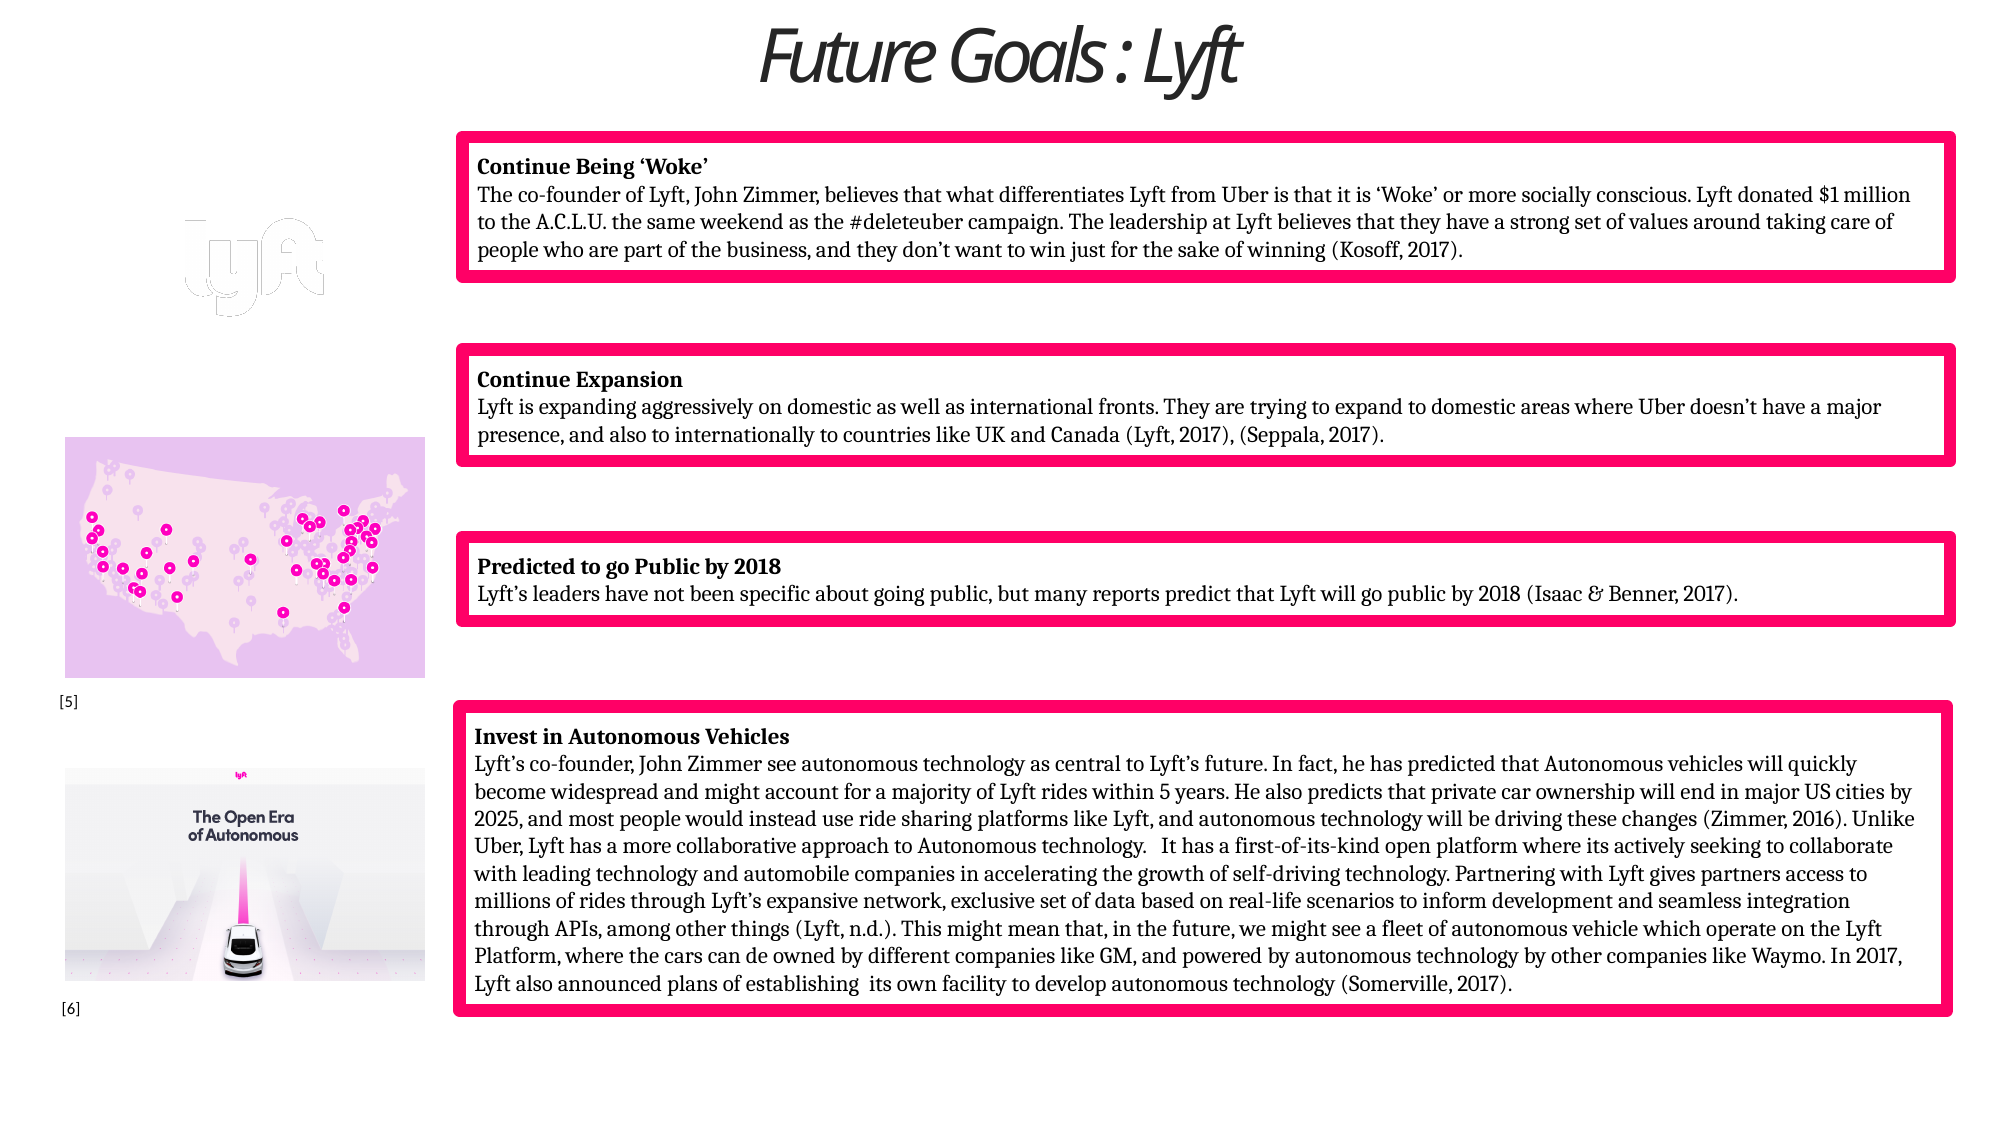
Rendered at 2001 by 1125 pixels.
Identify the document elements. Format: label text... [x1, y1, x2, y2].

text_box [6] [46, 990, 407, 1026]
picture [64, 437, 425, 679]
text_box Invest in Autonomous Vehicles Lyft’s co-founder, John Zimmer see autonomous technology as central to Lyft’s future. In fact, he has predicted that Autonomous vehicles will quickly become widespread and might account for a majority of Lyft rides within 5 years. He also predicts that private car ownership will end in major US cities by 2025, and most people would instead use ride sharing platforms like Lyft, and autonomous technology will be driving these changes (Zimmer, 2016). Unlike Uber, Lyft has a more collaborative approach to Autonomous technology. It has a first-of-its-kind open platform where its actively seeking to collaborate with leading technology and automobile companies in accelerating the growth of self-driving technology. Partnering with Lyft gives partners access to millions of rides through Lyft’s expansive network, exclusive set of data based on real-life scenarios to inform development and seamless integration through APIs, among other things (Lyft, n.d.). This might mean that, in the future, we might see a fleet of autonomous vehicle which operate on the Lyft Platform, where the cars can de owned by different companies like GM, and powered by autonomous technology by other companies like Waymo. In 2017, Lyft also announced plans of establishing its own facility to develop autonomous technology (Somerville, 2017). [459, 706, 1948, 1011]
text_box [5] [44, 683, 405, 718]
text_box Future Goals : Lyft [742, 0, 1258, 105]
text_box Continue Expansion Lyft is expanding aggressively on domestic as well as international fronts. They are trying to expand to domestic areas where Uber doesn’t have a major presence, and also to internationally to countries like UK and Canada (Lyft, 2017), (Seppala, 2017). [462, 349, 1950, 462]
text_box Continue Being ‘Woke’ The co-founder of Lyft, John Zimmer, believes that what differentiates Lyft from Uber is that it is ‘Woke’ or more socially conscious. Lyft donated $1 million to the A.C.L.U. the same weekend as the #deleteuber campaign. The leadership at Lyft believes that they have a strong set of values around taking care of people who are part of the business, and they don’t want to win just for the sake of winning (Kosoff, 2017). [462, 137, 1950, 277]
text_box Predicted to go Public by 2018 Lyft’s leaders have not been specific about going public, but many reports predict that Lyft will go public by 2018 (Isaac & Benner, 2017). [462, 536, 1950, 622]
picture [148, 162, 360, 374]
picture [64, 768, 426, 981]
